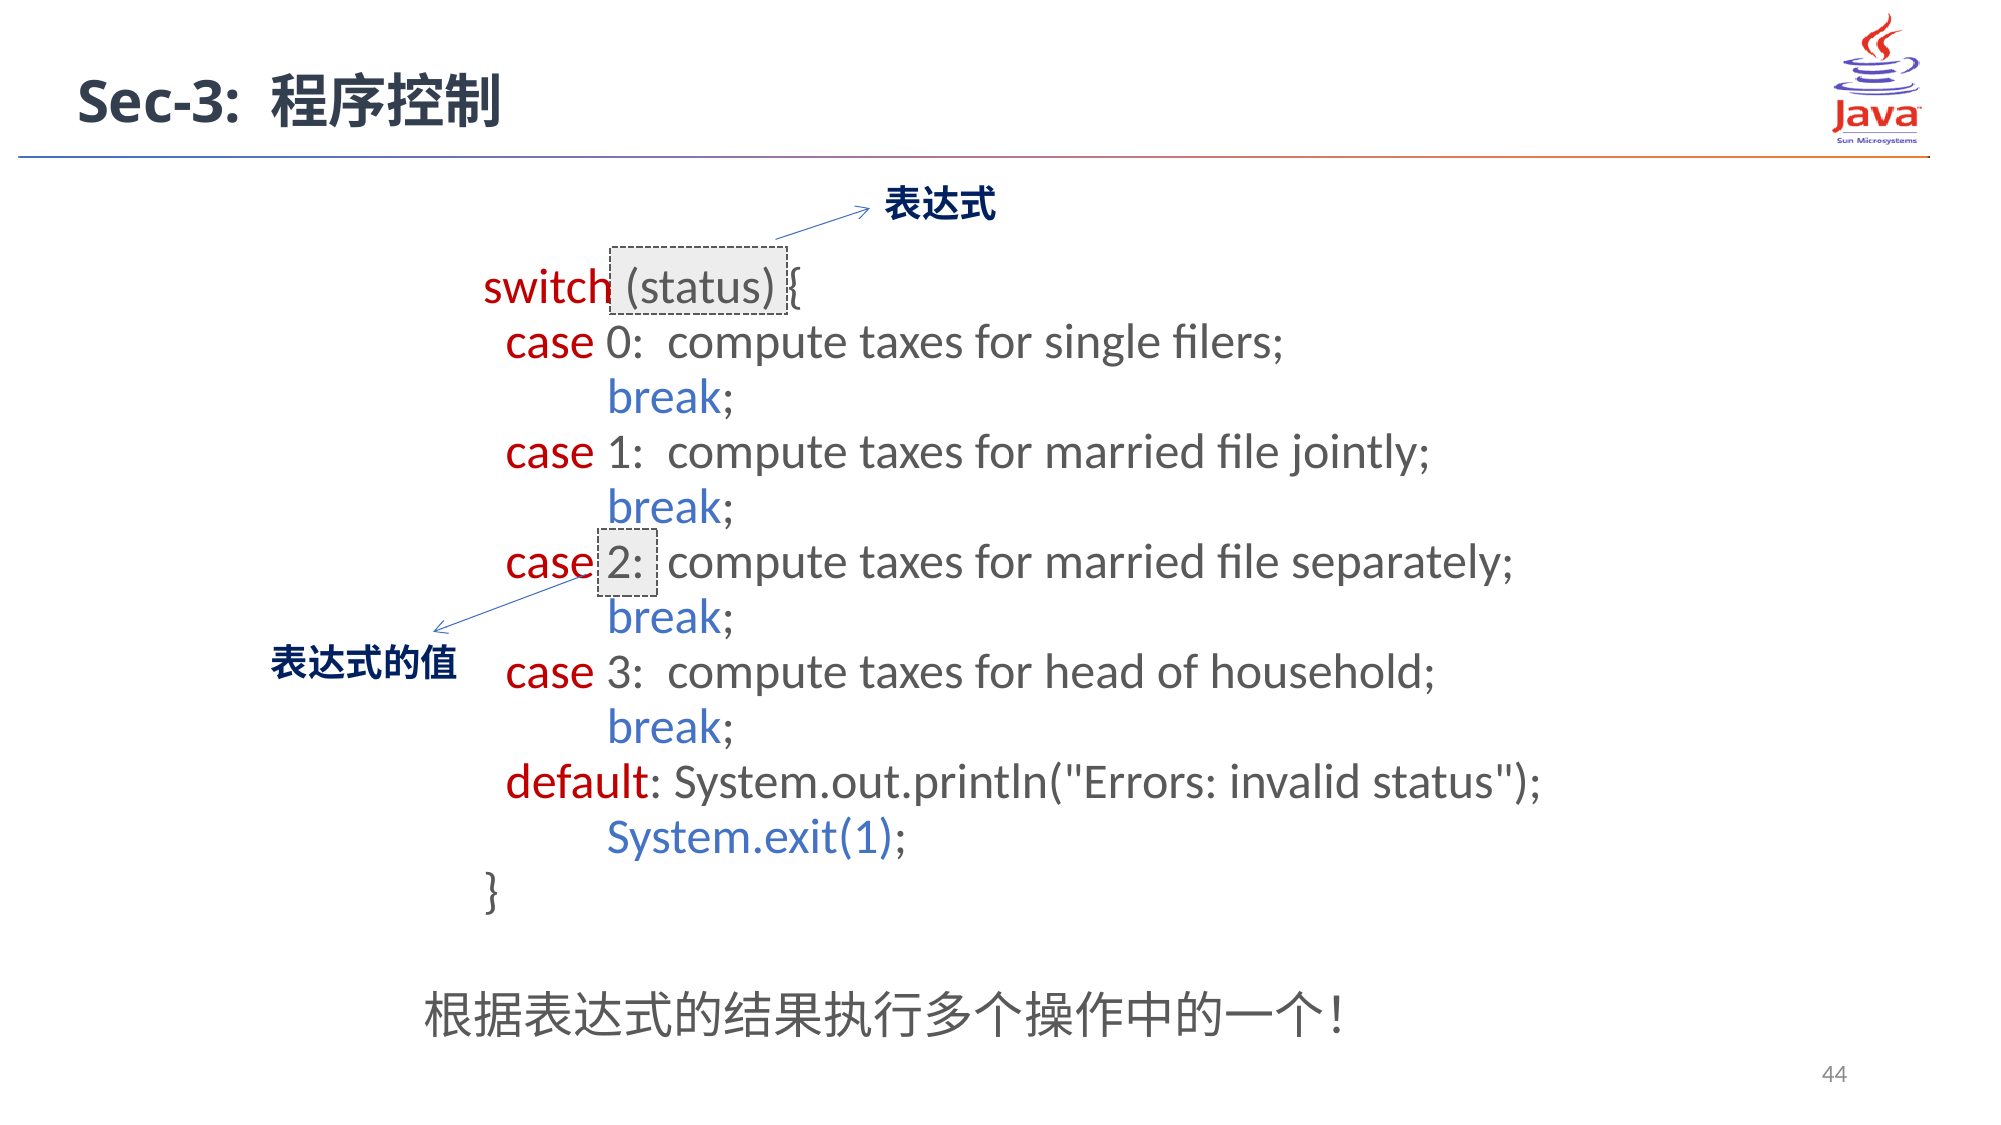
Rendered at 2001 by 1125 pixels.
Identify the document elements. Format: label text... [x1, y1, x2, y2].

text_box [609, 246, 788, 262]
picture [1825, 9, 1930, 149]
text_box switch (status) { case 0: compute taxes for single filers; break; case 1: compute taxes for married file jointly; break; case 2: compute taxes for married file separately; break; case 3: compute taxes for head of household; break; default: System.out.println("Errors: invalid status"); System.exit(1); } [468, 262, 1579, 925]
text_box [432, 574, 587, 632]
text_box 根据表达式的结果执行多个操作中的一个！ [408, 975, 1589, 1051]
text_box 表达式 [870, 172, 1118, 233]
text_box Sec-3: 程序控制 [75, 62, 1047, 135]
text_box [775, 208, 870, 240]
slide_number 44 [1412, 1042, 1863, 1103]
text_box 表达式的值 [255, 631, 504, 692]
